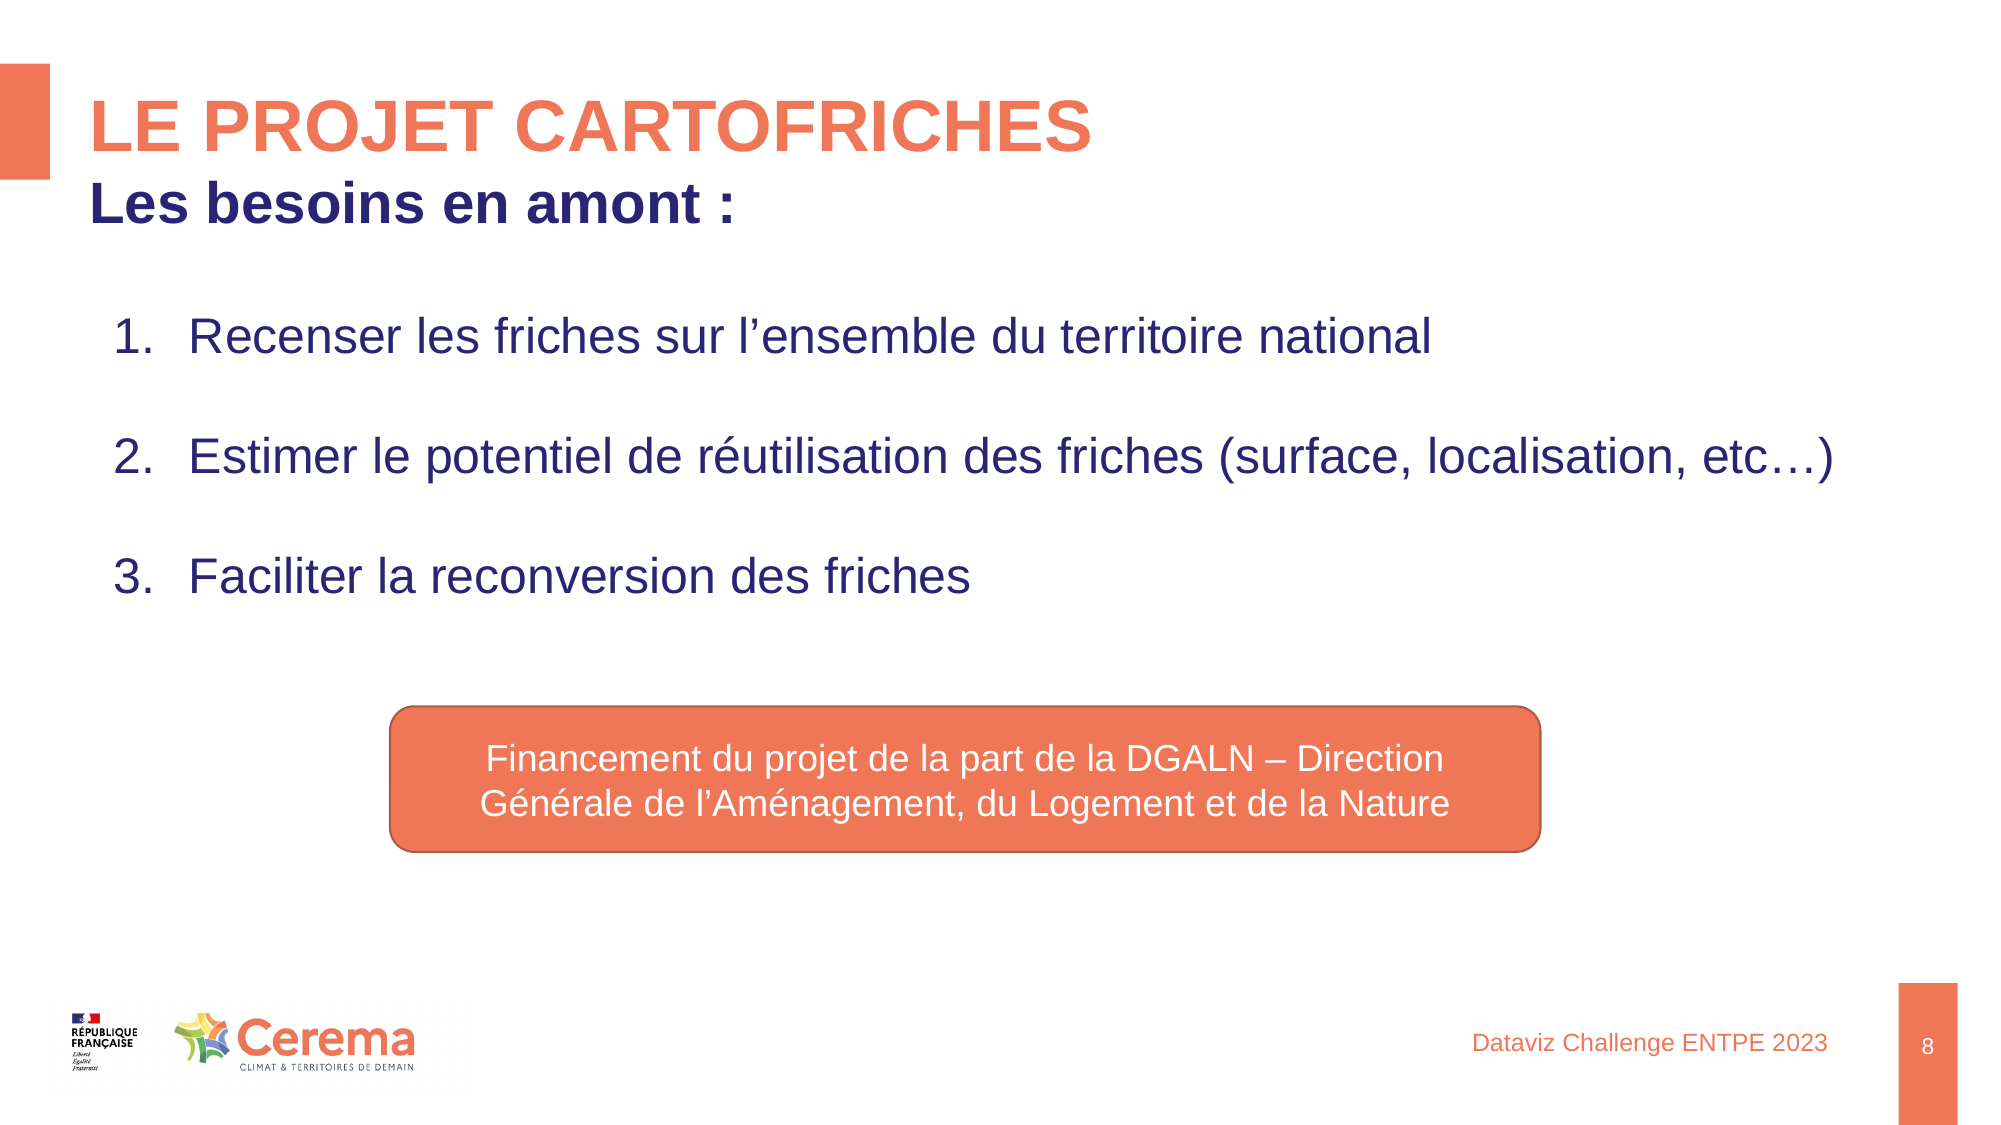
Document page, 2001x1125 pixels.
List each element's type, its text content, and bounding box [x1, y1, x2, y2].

list Dataviz Challenge ENTPE 2023 [1342, 1018, 1844, 1072]
picture [45, 994, 475, 1095]
slide_number 8 [1880, 1015, 1976, 1075]
title Le projet Cartofriches [74, 70, 1857, 174]
text_box Financement du projet de la part de la DGALN – Direction Générale de l’Aménagement, du Logement et de la Nature [388, 705, 1542, 853]
text_box Les besoins en amont : [74, 157, 1270, 243]
text_box Recenser les friches sur l’ensemble du territoire national Estimer le potentiel de réutilisation des friches (surface, localisation, etc…) Faciliter la reconversion des friches [99, 296, 1881, 681]
